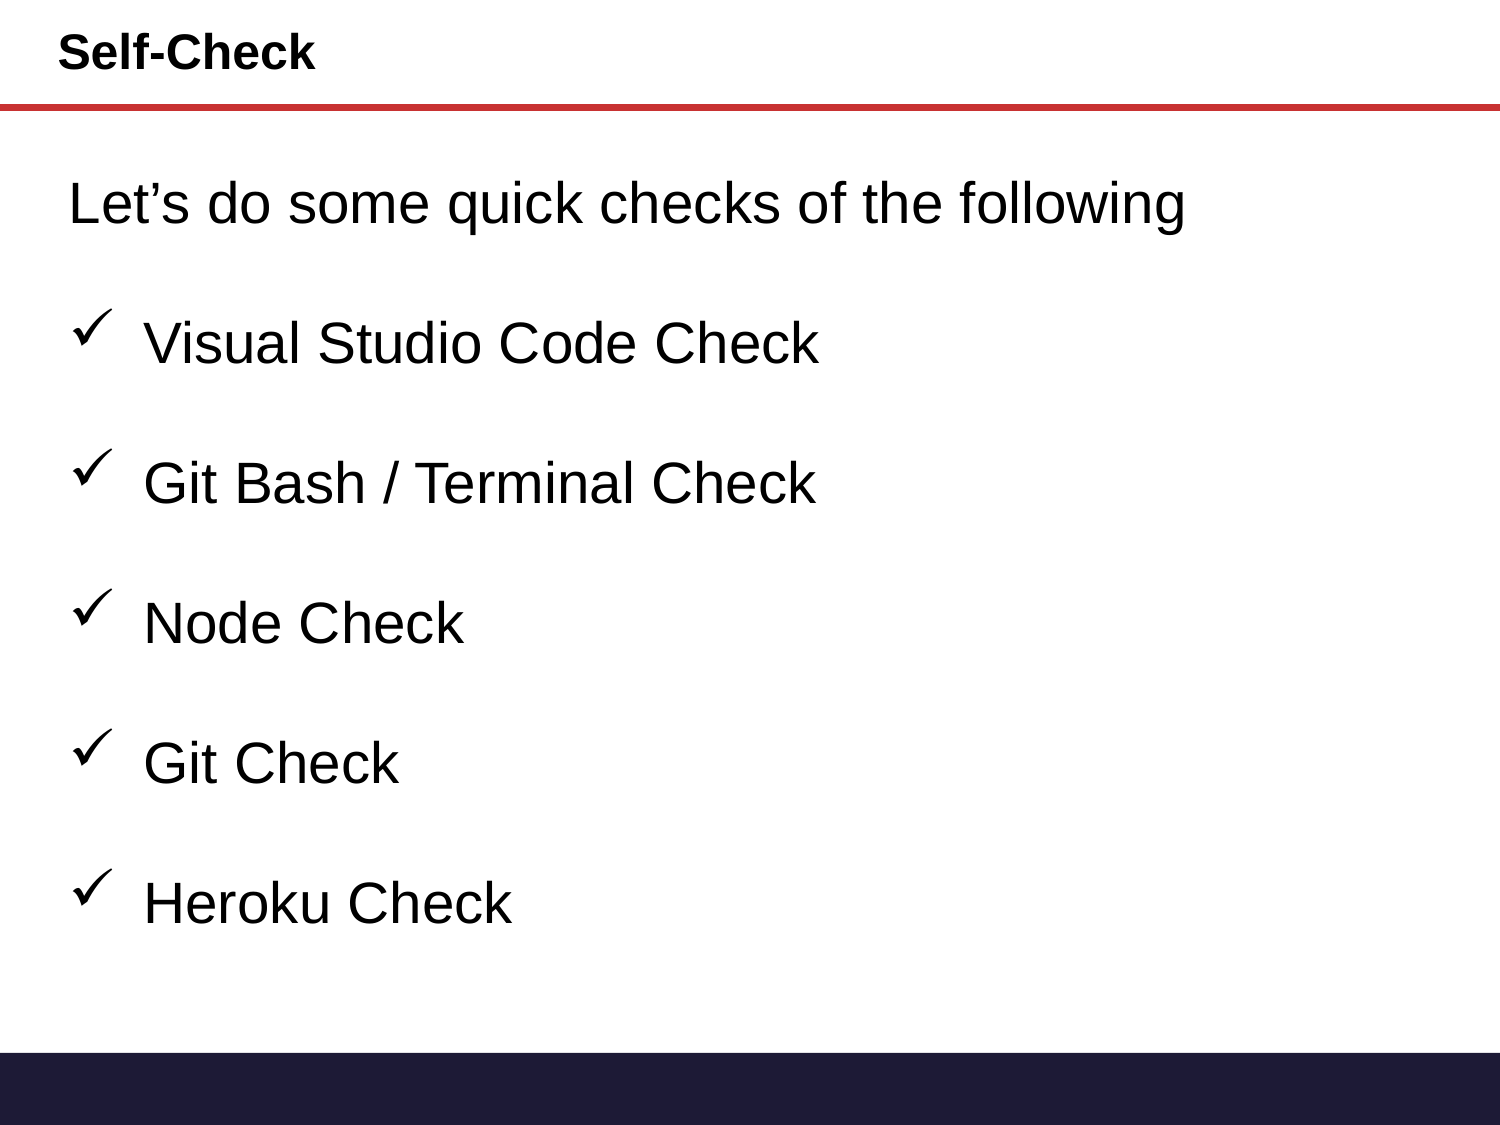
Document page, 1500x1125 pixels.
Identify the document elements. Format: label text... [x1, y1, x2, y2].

title Self-Check [49, 0, 948, 108]
text_box Let’s do some quick checks of the following Visual Studio Code Check Git Bash / Terminal Check Node Check Git Check Heroku Check [16, 149, 1484, 1125]
